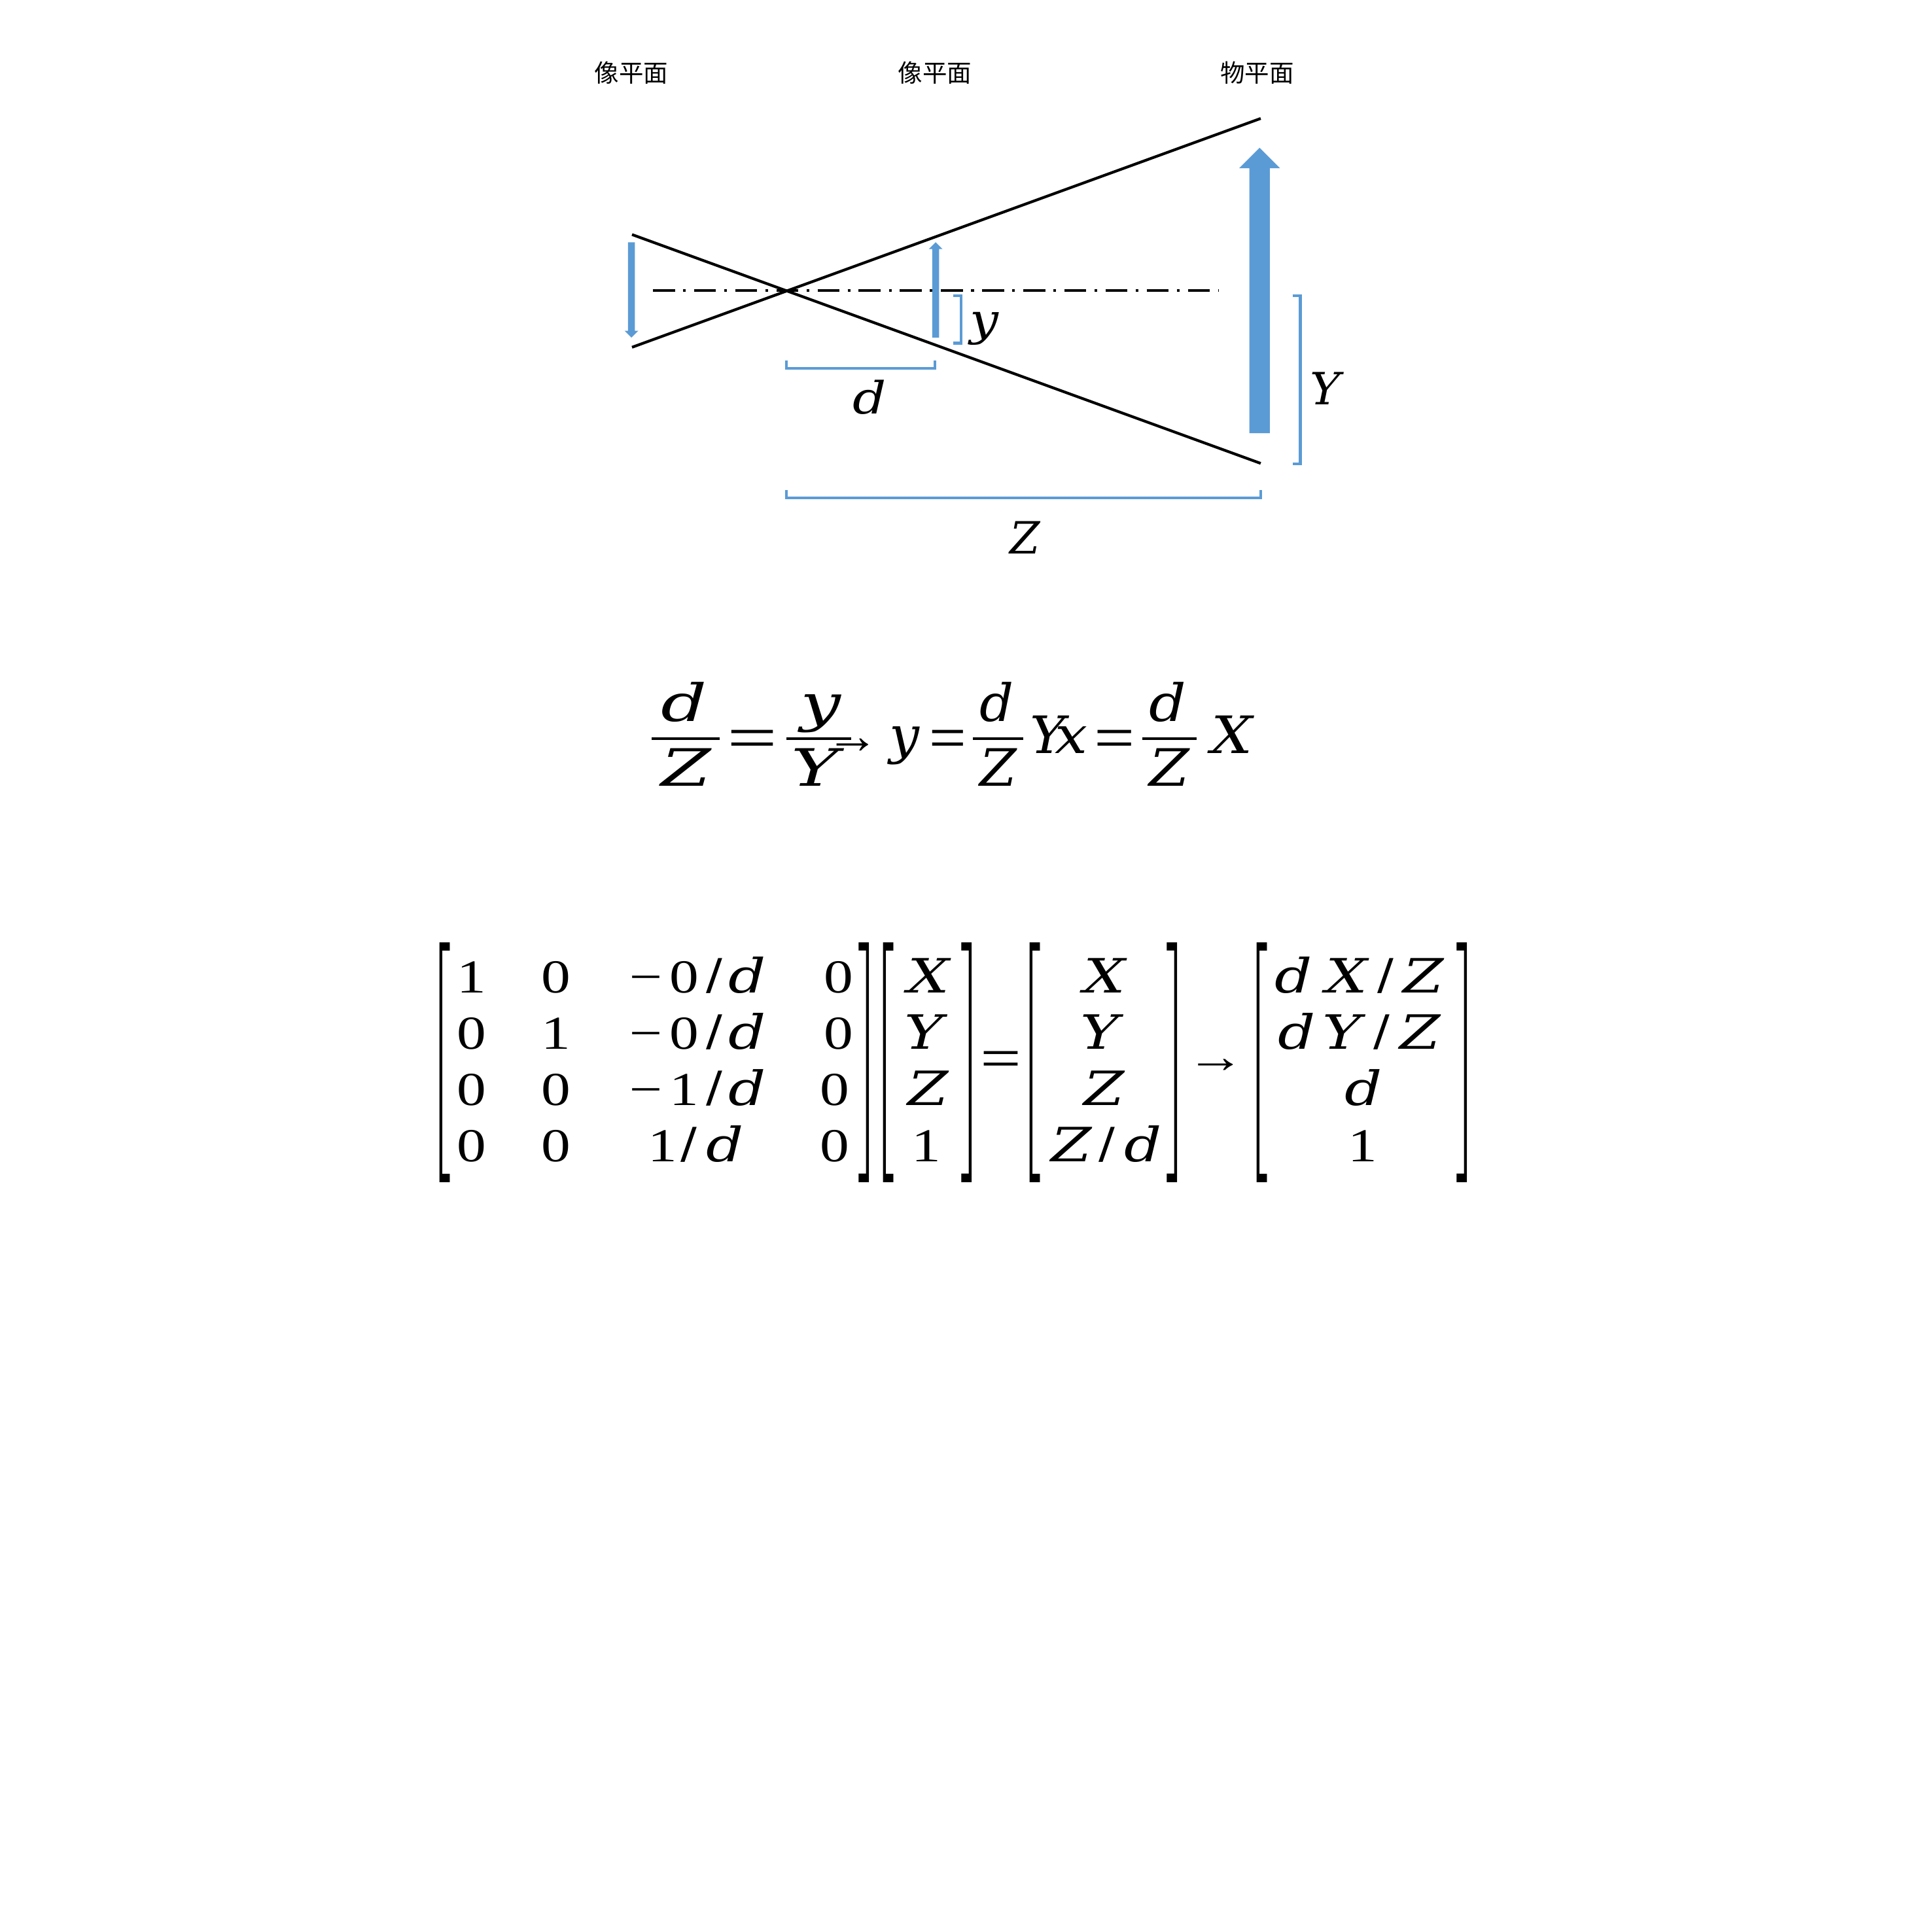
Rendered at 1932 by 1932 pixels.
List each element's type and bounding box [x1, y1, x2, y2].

text_box [373, 921, 1533, 1244]
text_box [386, 605, 1546, 808]
text_box [330, 639, 1490, 852]
text_box [585, 52, 1347, 565]
text_box [647, 676, 1259, 799]
